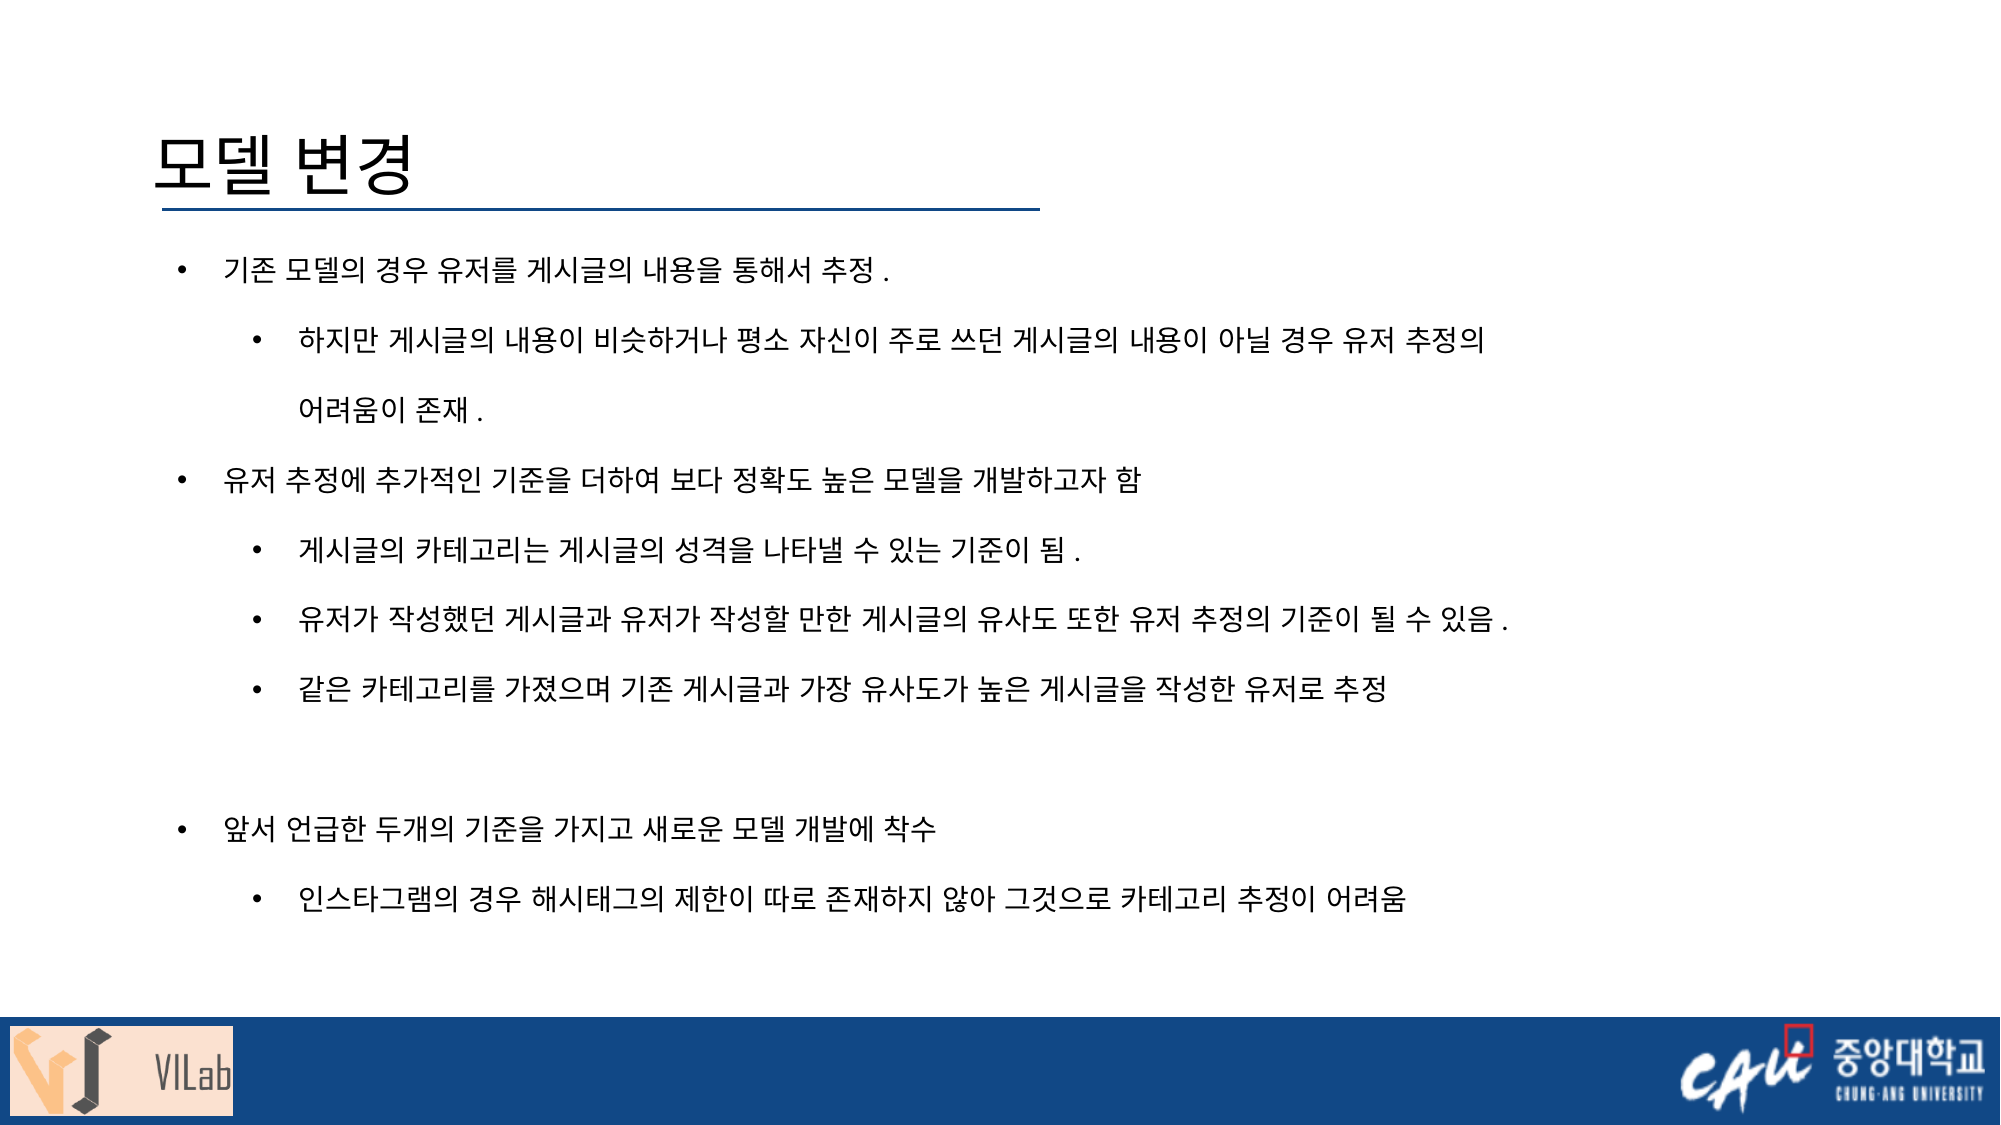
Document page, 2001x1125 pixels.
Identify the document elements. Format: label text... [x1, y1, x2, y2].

title 모델 변경 [137, 59, 1863, 278]
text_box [0, 1017, 2000, 1125]
text_box 기존 모델의 경우 유저를 게시글의 내용을 통해서 추정. 하지만 게시글의 내용이 비슷하거나 평소 자신이 주로 쓰던 게시글의 내용이 아닐 경우 유저 추정의 어려움이 존재. 유저 추정에 추가적인 기준을 더하여 보다 정확도 높은 모델을 개발하고자 함 게시글의 카테고리는 게시글의 성격을 나타낼 수 있는 기준이 됨. 유저가 작성했던 게시글과 유저가 작성할 만한 게시글의 유사도 또한 유저 추정의 기준이 될 수 있음. 같은 카테고리를 가졌으며 기존 게시글과 가장 유사도가 높은 게시글을 작성한 유저로 추정 앞서 언급한 두개의 기준을 가지고 새로운 모델 개발에 착수 인스타그램의 경우 해시태그의 제한이 따로 존재하지 않아 그것으로 카테고리 추정이 어려움 [162, 209, 1589, 1017]
